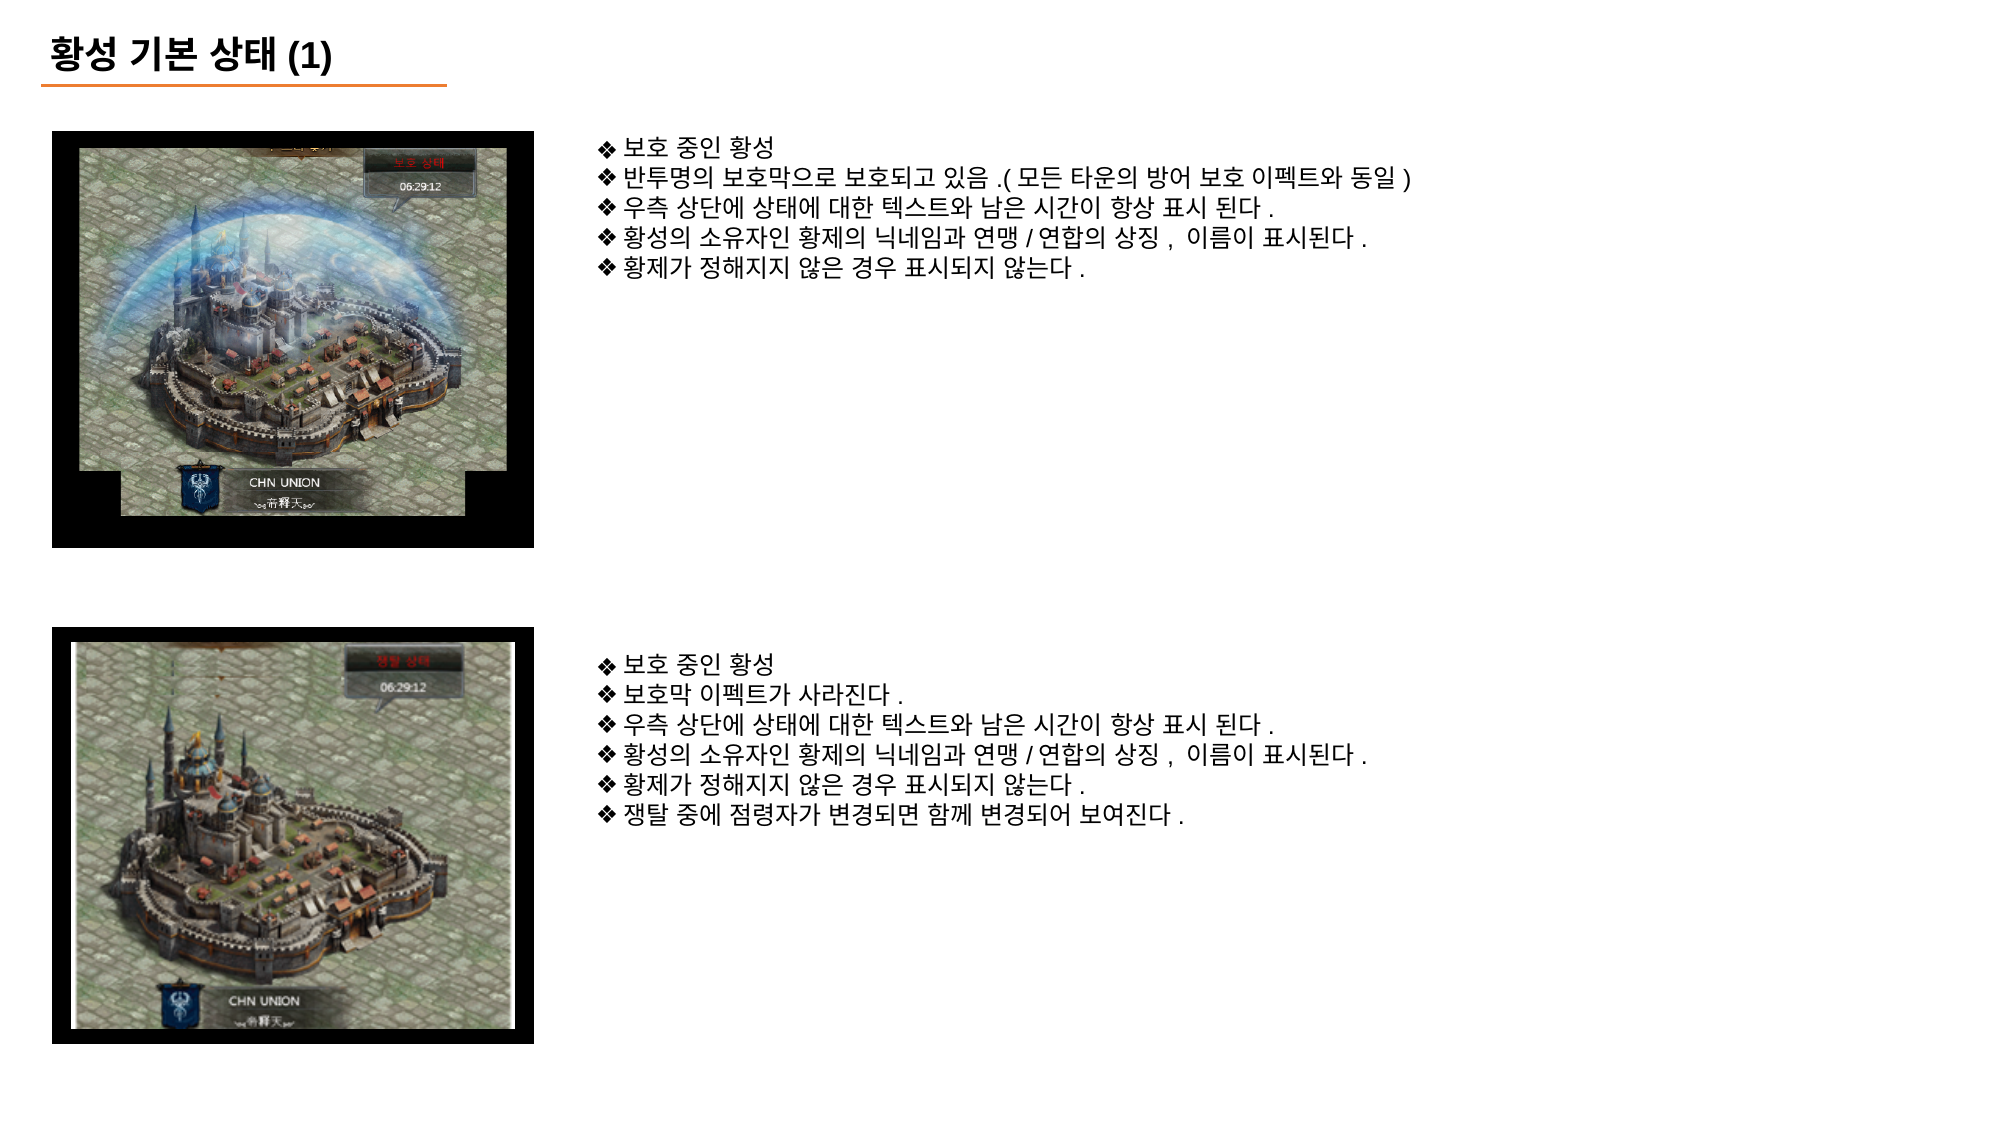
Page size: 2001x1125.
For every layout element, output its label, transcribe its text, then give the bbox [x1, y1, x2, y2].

text_box 보호 중인 황성 반투명의 보호막으로 보호되고 있음.(모든 타운의 방어 보호 이펙트와 동일) 우측 상단에 상태에 대한 텍스트와 남은 시간이 항상 표시 된다. 황성의 소유자인 황제의 닉네임과 연맹/연합의 상징, 이름이 표시된다. 황제가 정해지지 않은 경우 표시되지 않는다. [580, 125, 1950, 293]
text_box 보호 중인 황성 보호막 이펙트가 사라진다. 우측 상단에 상태에 대한 텍스트와 남은 시간이 항상 표시 된다. 황성의 소유자인 황제의 닉네임과 연맹/연합의 상징, 이름이 표시된다. 황제가 정해지지 않은 경우 표시되지 않는다. 쟁탈 중에 점령자가 변경되면 함께 변경되어 보여진다. [580, 642, 1950, 840]
picture [79, 147, 507, 518]
text_box [52, 132, 534, 548]
text_box 황성 기본 상태(1) [35, 23, 369, 84]
picture [70, 642, 516, 1029]
text_box [52, 627, 534, 1043]
